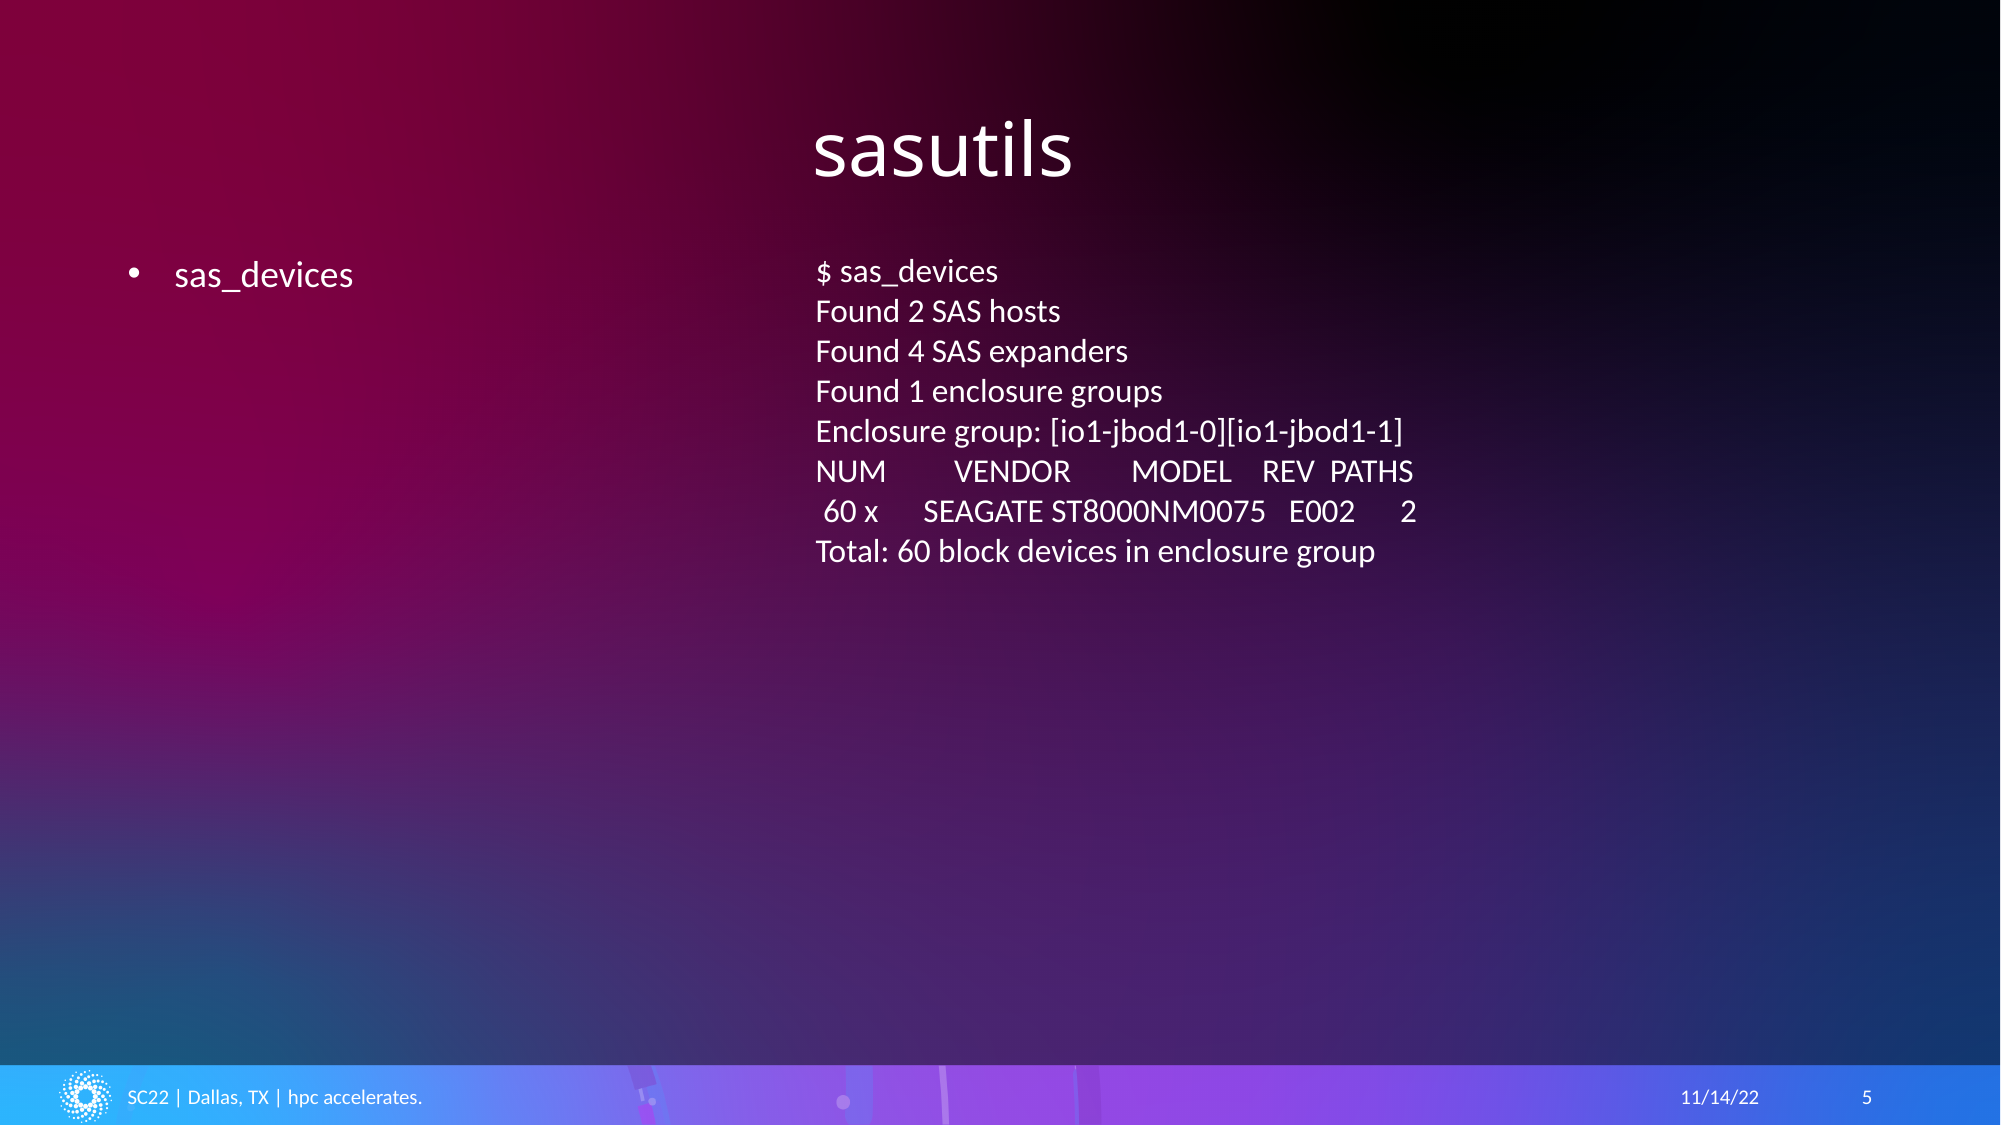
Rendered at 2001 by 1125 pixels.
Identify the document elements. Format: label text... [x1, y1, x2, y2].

slide_number 5 [1797, 1070, 1888, 1124]
footer SC22 | Dallas, TX | hpc accelerates. [112, 1070, 1490, 1124]
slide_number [1511, 1070, 1775, 1124]
title sasutils [112, 64, 1775, 229]
list sas_devices [112, 242, 1000, 950]
picture [0, 0, 2001, 1125]
text_box $ sas_devices Found 2 SAS hosts Found 4 SAS expanders Found 1 enclosure groups Enclosure group: [io1-jbod1-0][io1-jbod1-1] NUM VENDOR MODEL REV PATHS 60 x SEAGATE ST8000NM0075 E002 2 Total: 60 block devices in enclosure group [800, 242, 1549, 577]
